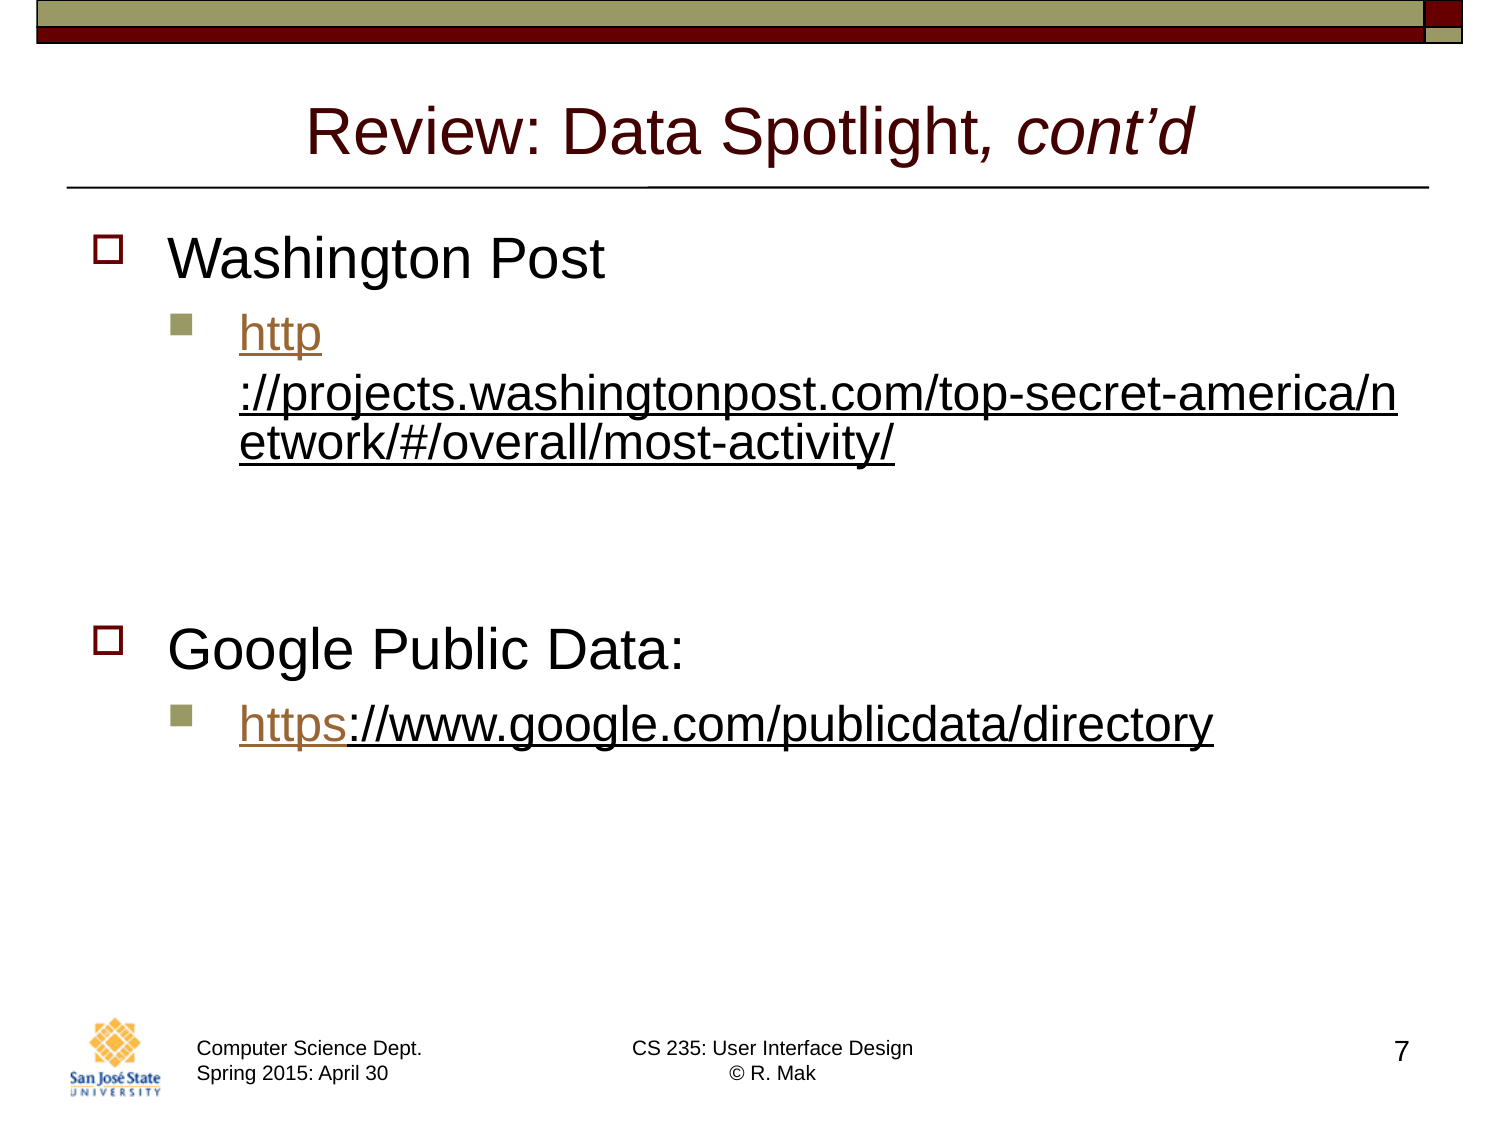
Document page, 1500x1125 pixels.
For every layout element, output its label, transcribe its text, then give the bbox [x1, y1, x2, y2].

picture [60, 1012, 166, 1112]
title Review: Data Spotlight, cont’d [75, 67, 1425, 175]
slide_number 7 [1112, 1025, 1425, 1100]
list Washington Post http://projects.washingtonpost.com/top-secret-america/network/#/overall/most-activity/ Google Public Data: https://www.google.com/publicdata/directory [75, 212, 1425, 1006]
